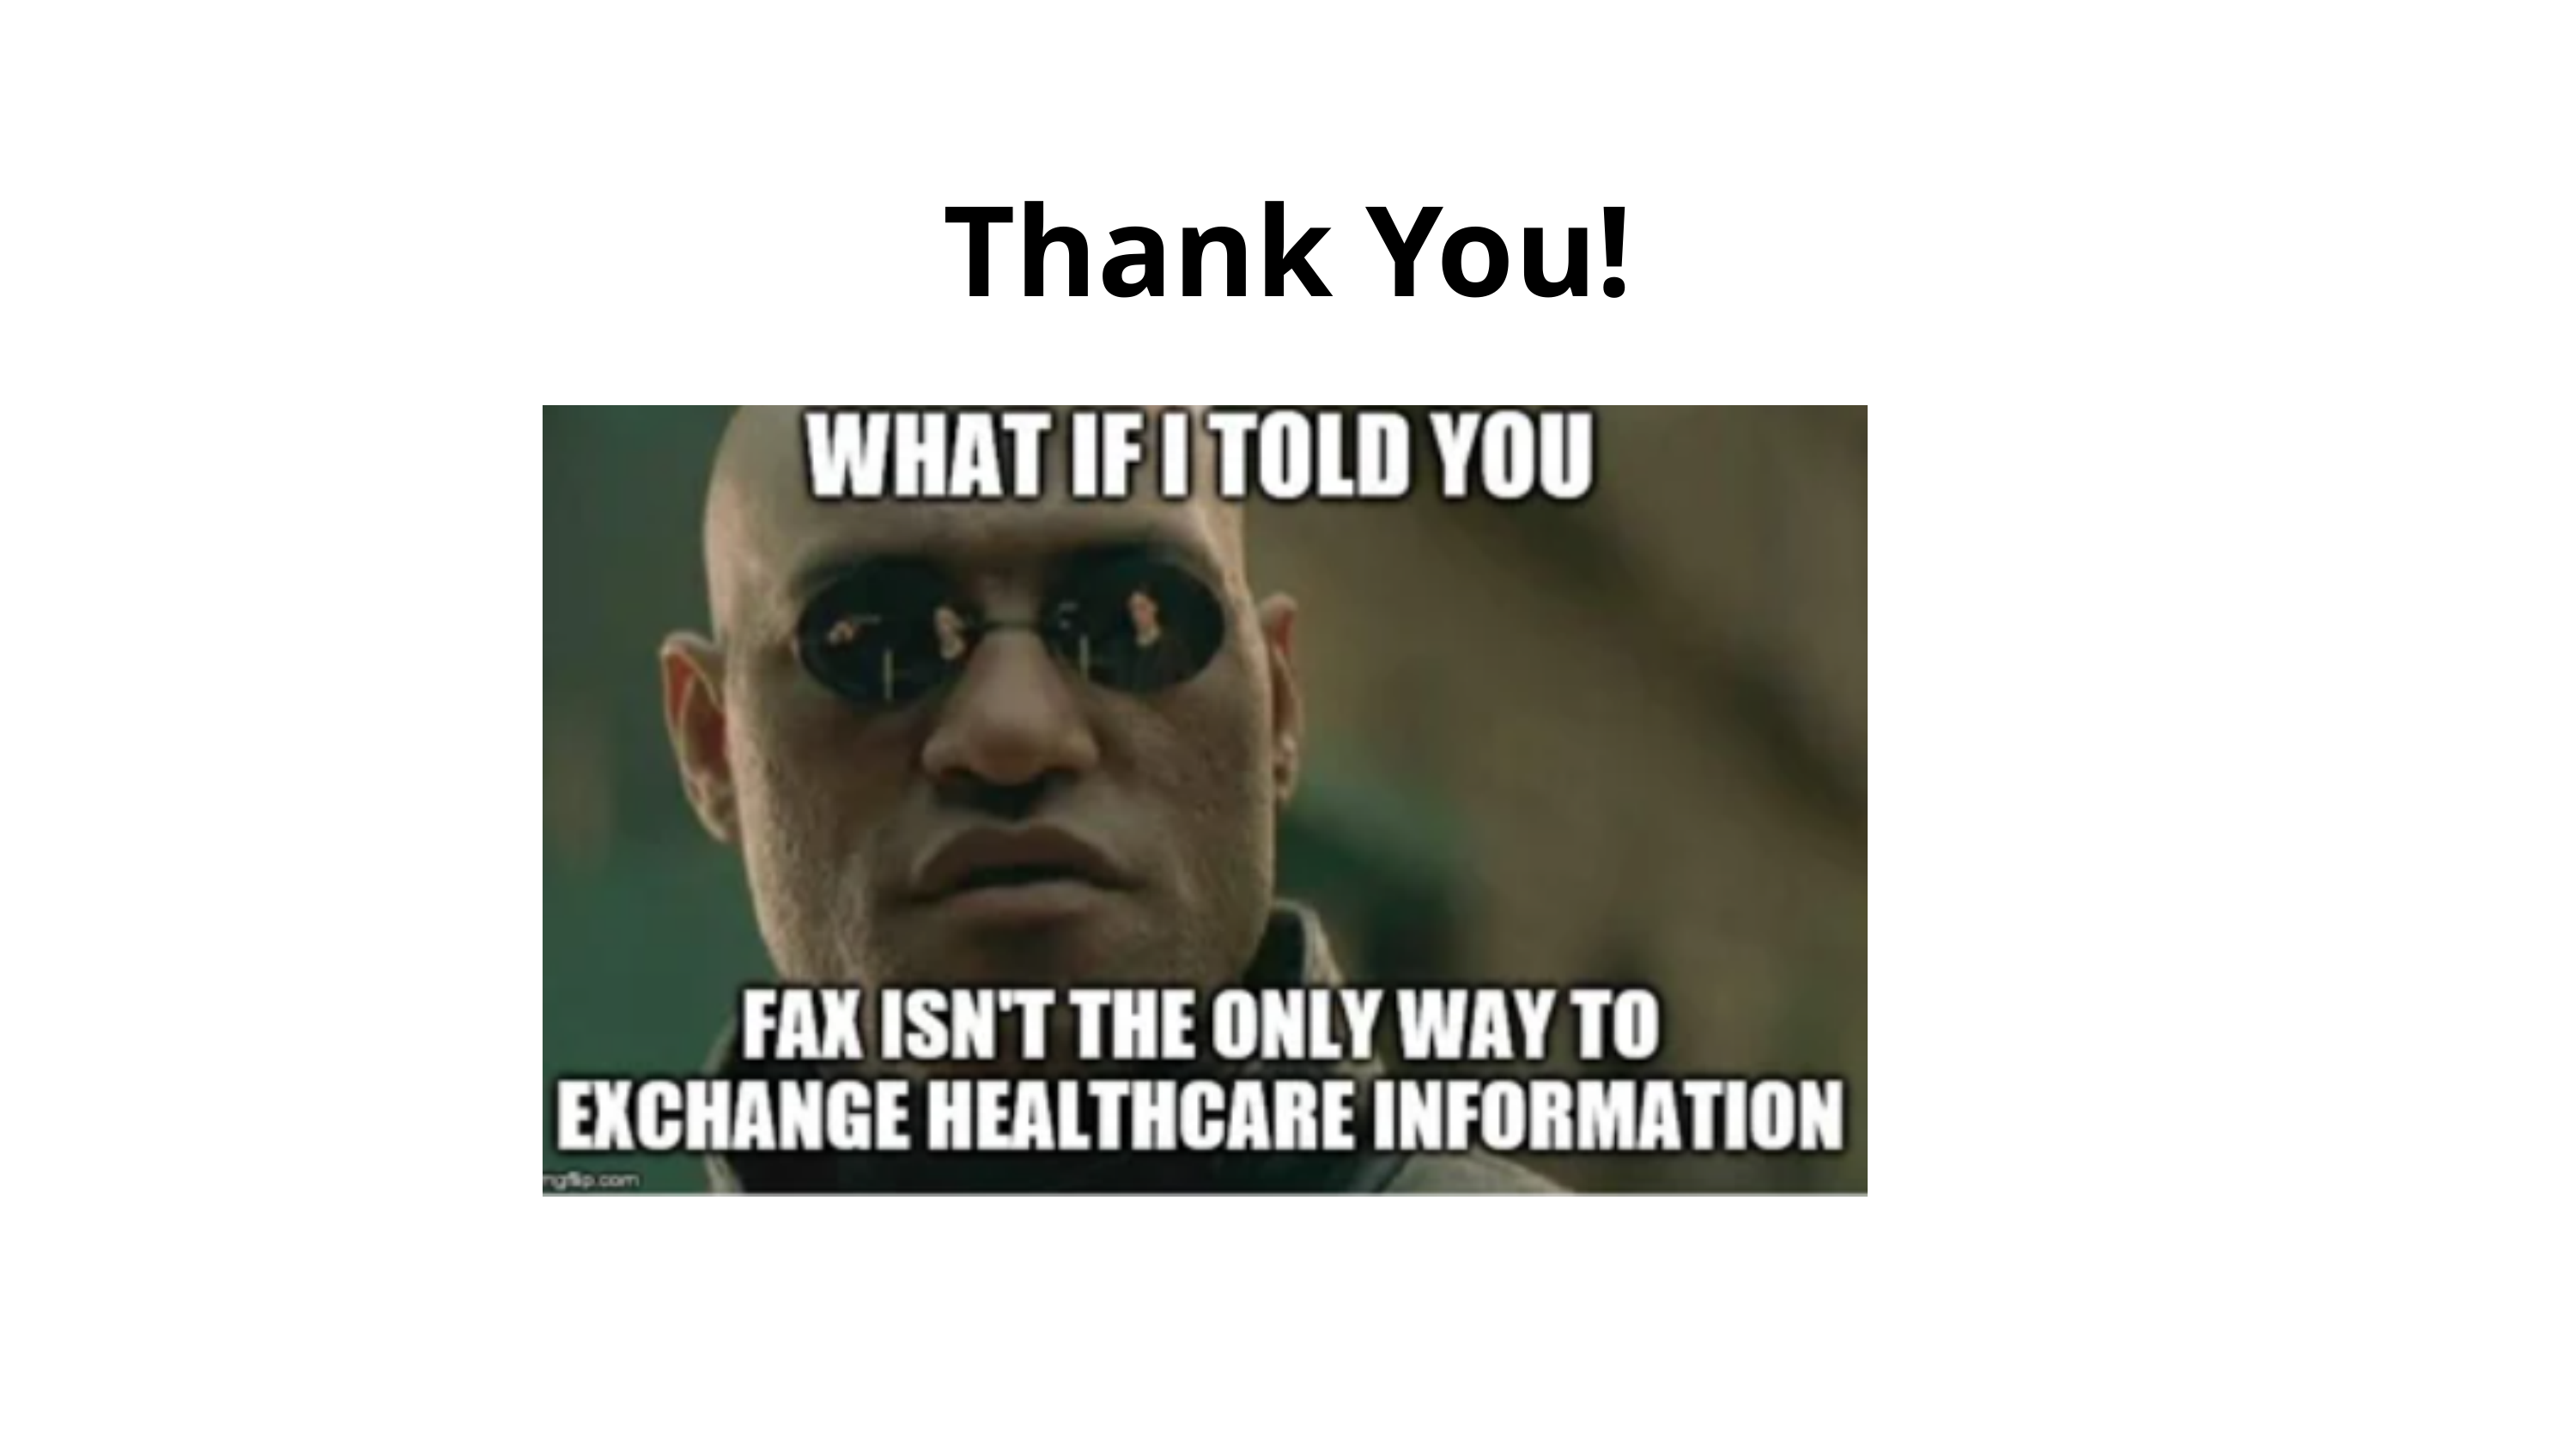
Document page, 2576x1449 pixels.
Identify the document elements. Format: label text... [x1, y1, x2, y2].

text_box Thank You! [831, 146, 1745, 322]
text_box [542, 405, 1868, 1197]
